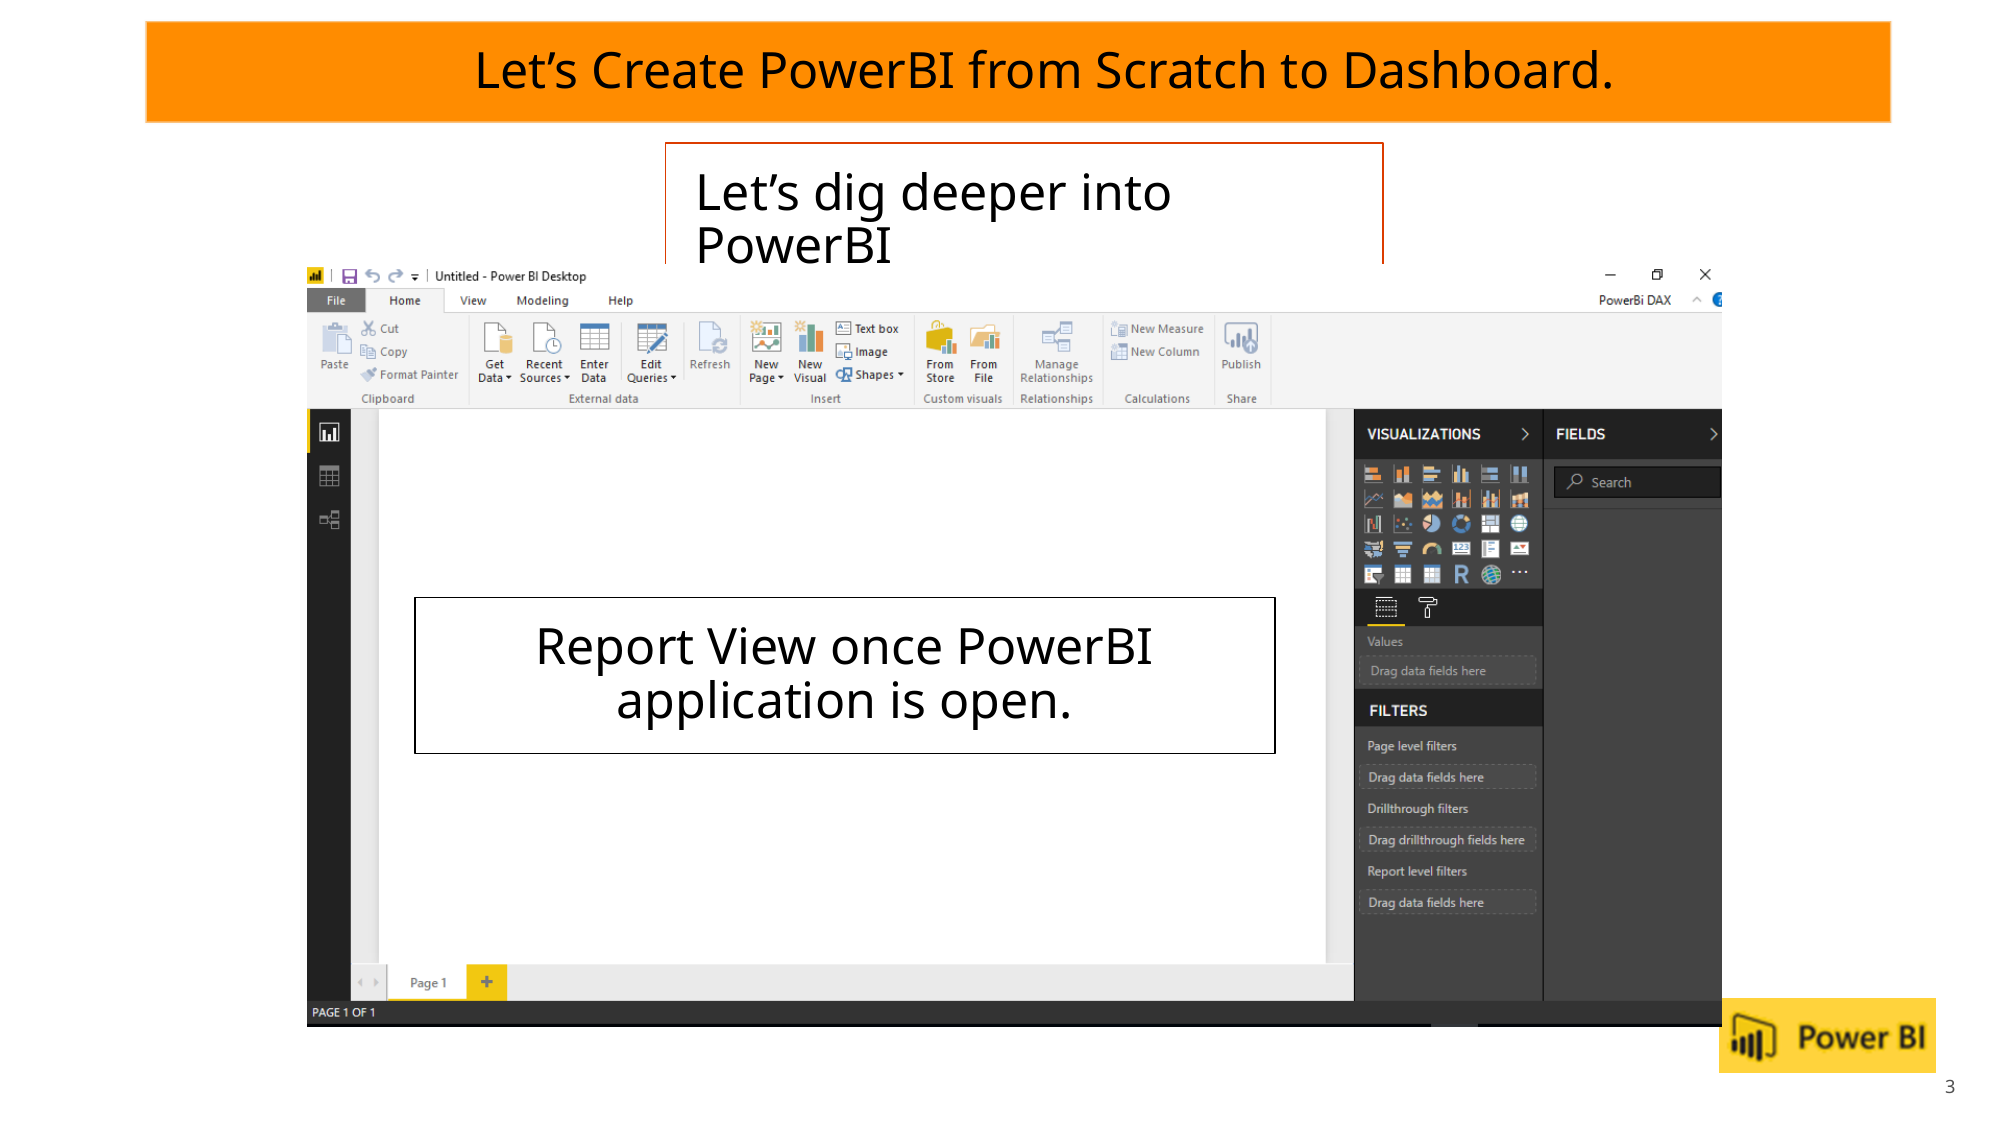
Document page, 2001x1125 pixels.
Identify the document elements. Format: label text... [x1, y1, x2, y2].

picture [307, 264, 1936, 1073]
text_box Let’s Create PowerBI from Scratch to Dashboard. [144, 20, 1893, 124]
text_box Let’s dig deeper into PowerBI [665, 142, 1384, 264]
slide_number 3 [1864, 1076, 1956, 1099]
